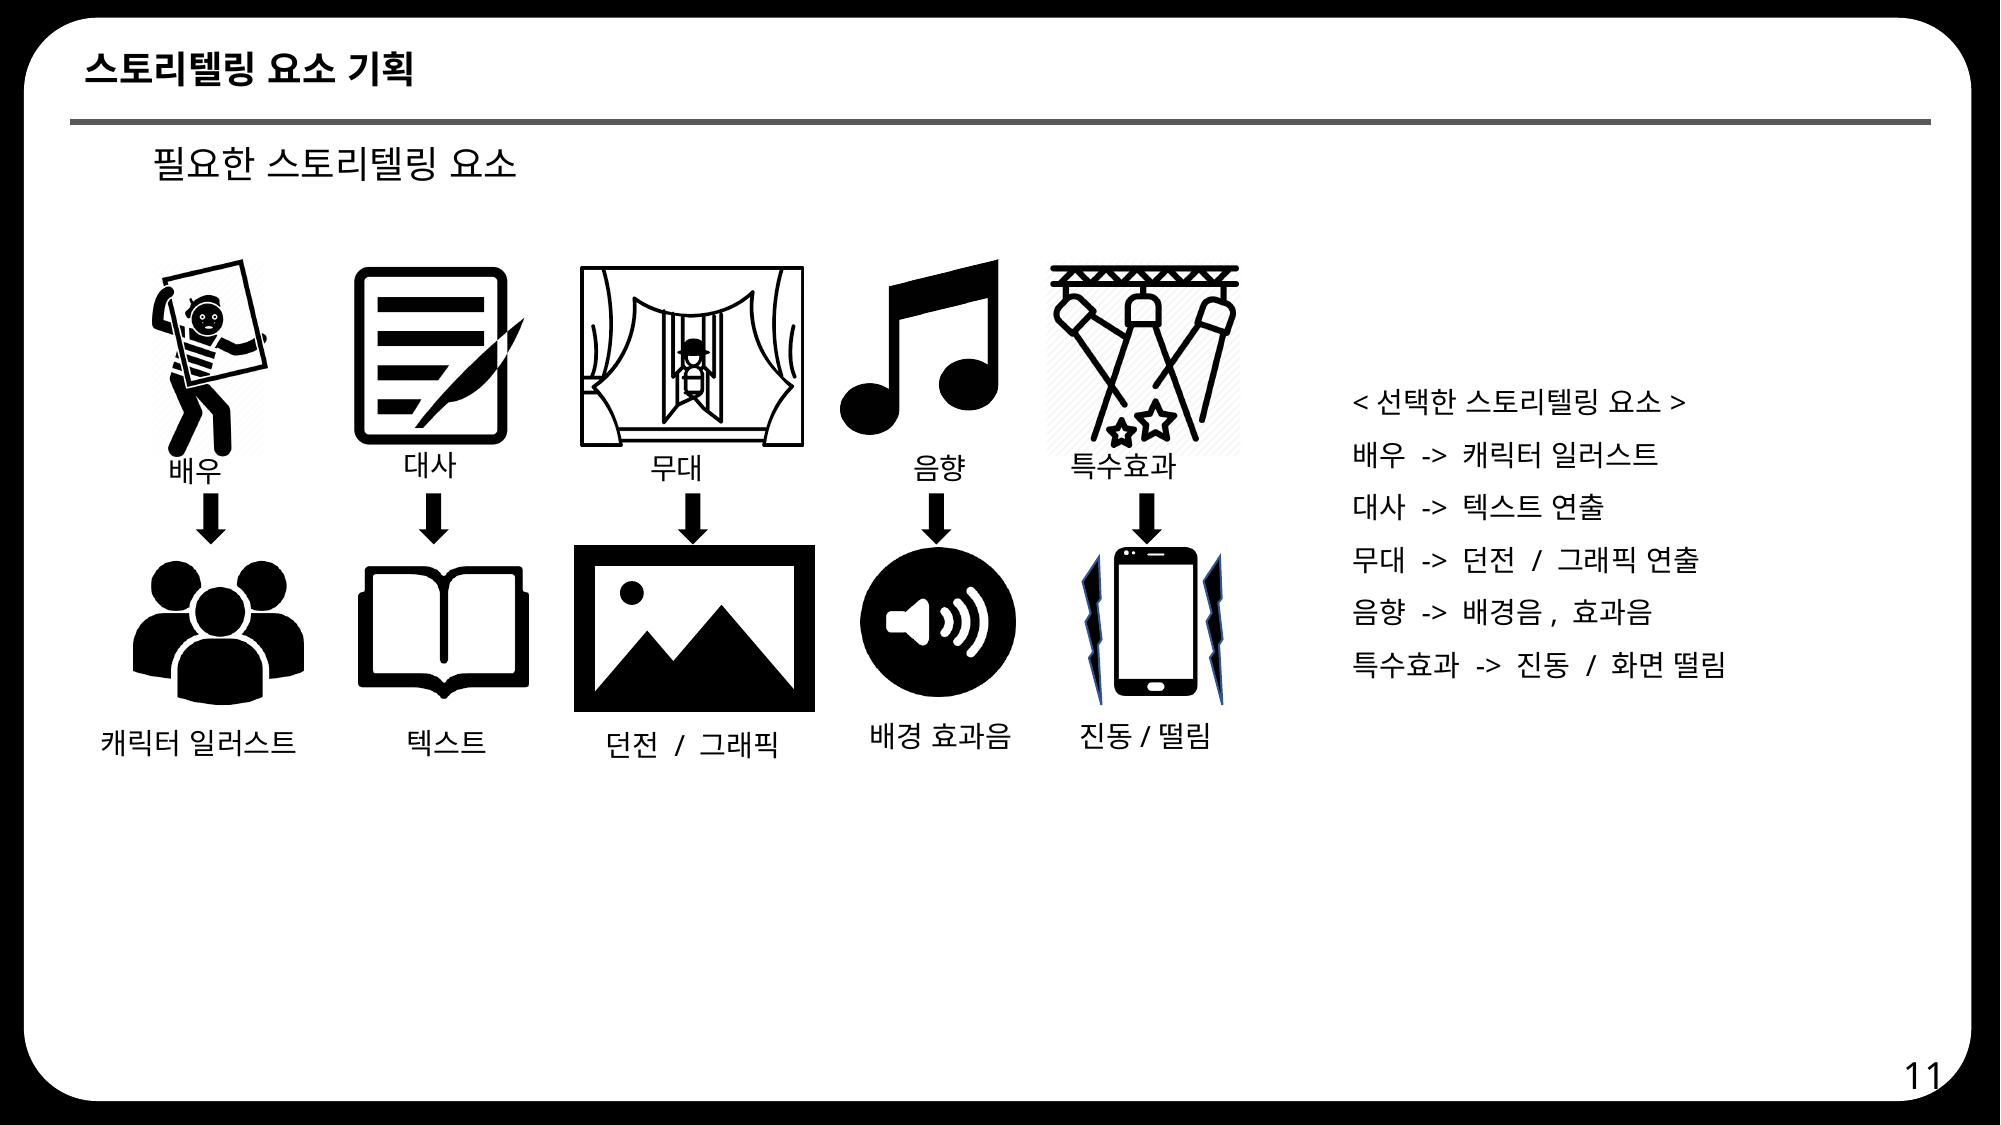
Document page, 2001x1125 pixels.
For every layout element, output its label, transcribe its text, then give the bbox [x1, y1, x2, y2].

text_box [121, 244, 1242, 771]
slide_number 11 [1510, 1044, 1961, 1105]
title 스토리텔링 요소 기획 [70, 20, 1932, 122]
text_box 필요한 스토리텔링 요소 [137, 133, 534, 194]
text_box <선택한 스토리텔링 요소> 배우 -> 캐릭터 일러스트 대사 -> 텍스트 연출 무대 -> 던전 / 그래픽 연출 음향 -> 배경음, 효과음 특수효과 -> 진동 / 화면 떨림 [1337, 359, 1871, 742]
